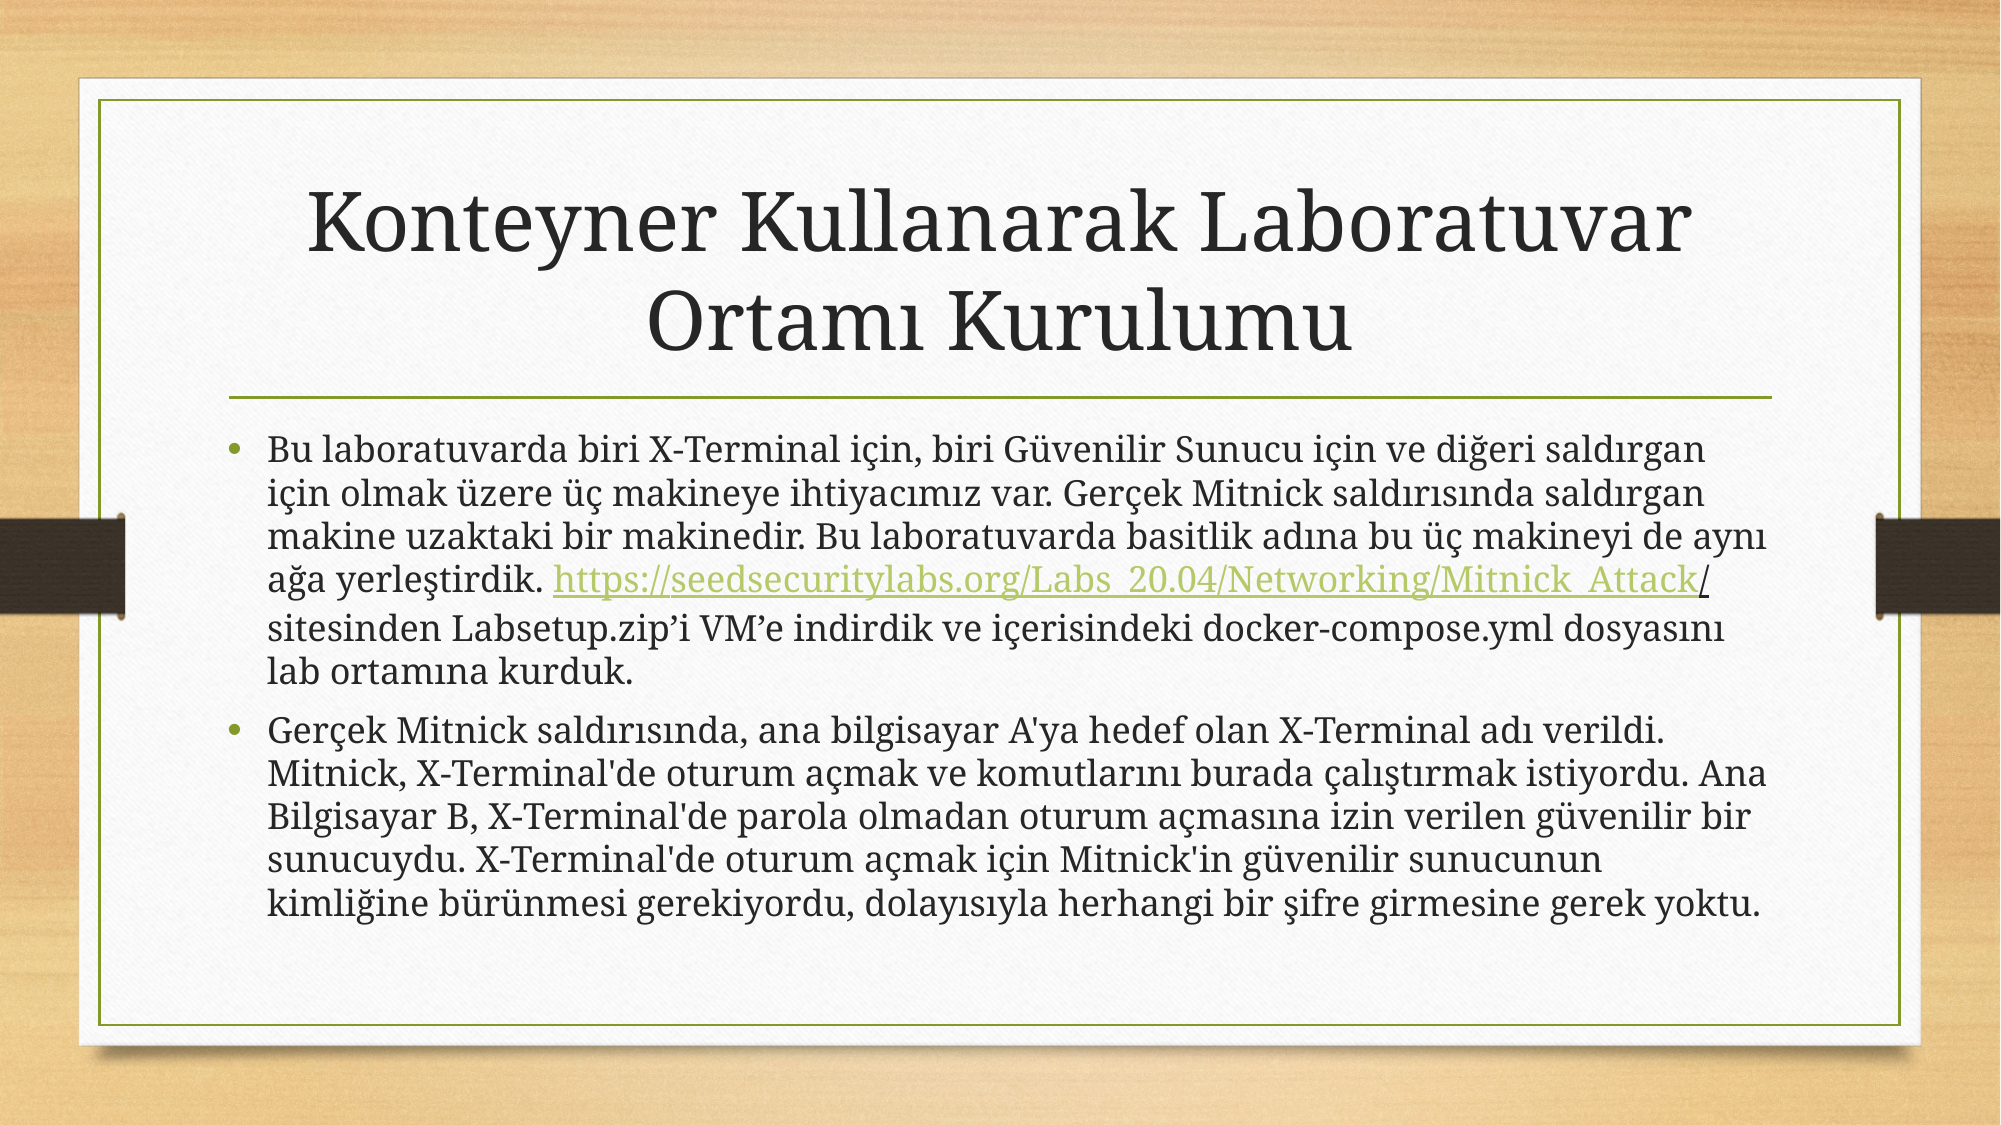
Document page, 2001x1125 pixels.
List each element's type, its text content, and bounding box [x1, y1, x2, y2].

title Konteyner Kullanarak Laboratuvar Ortamı Kurulumu [212, 161, 1788, 375]
list Bu laboratuvarda biri X-Terminal için, biri Güvenilir Sunucu için ve diğeri saldırgan için olmak üzere üç makineye ihtiyacımız var. Gerçek Mitnick saldırısında saldırgan makine uzaktaki bir makinedir. Bu laboratuvarda basitlik adına bu üç makineyi de aynı ağa yerleştirdik. https://seedsecuritylabs.org/Labs_20.04/Networking/Mitnick_Attack/ sitesinden Labsetup.zip’i VM’e indirdik ve içerisindeki docker-compose.yml dosyasını lab ortamına kurduk. Gerçek Mitnick saldırısında, ana bilgisayar A'ya hedef olan X-Terminal adı verildi. Mitnick, X-Terminal'de oturum açmak ve komutlarını burada çalıştırmak istiyordu. Ana Bilgisayar B, X-Terminal'de parola olmadan oturum açmasına izin verilen güvenilir bir sunucuydu. X-Terminal'de oturum açmak için Mitnick'in güvenilir sunucunun kimliğine bürünmesi gerekiyordu, dolayısıyla herhangi bir şifre girmesine gerek yoktu. [212, 419, 1788, 964]
picture [0, 0, 2001, 1125]
